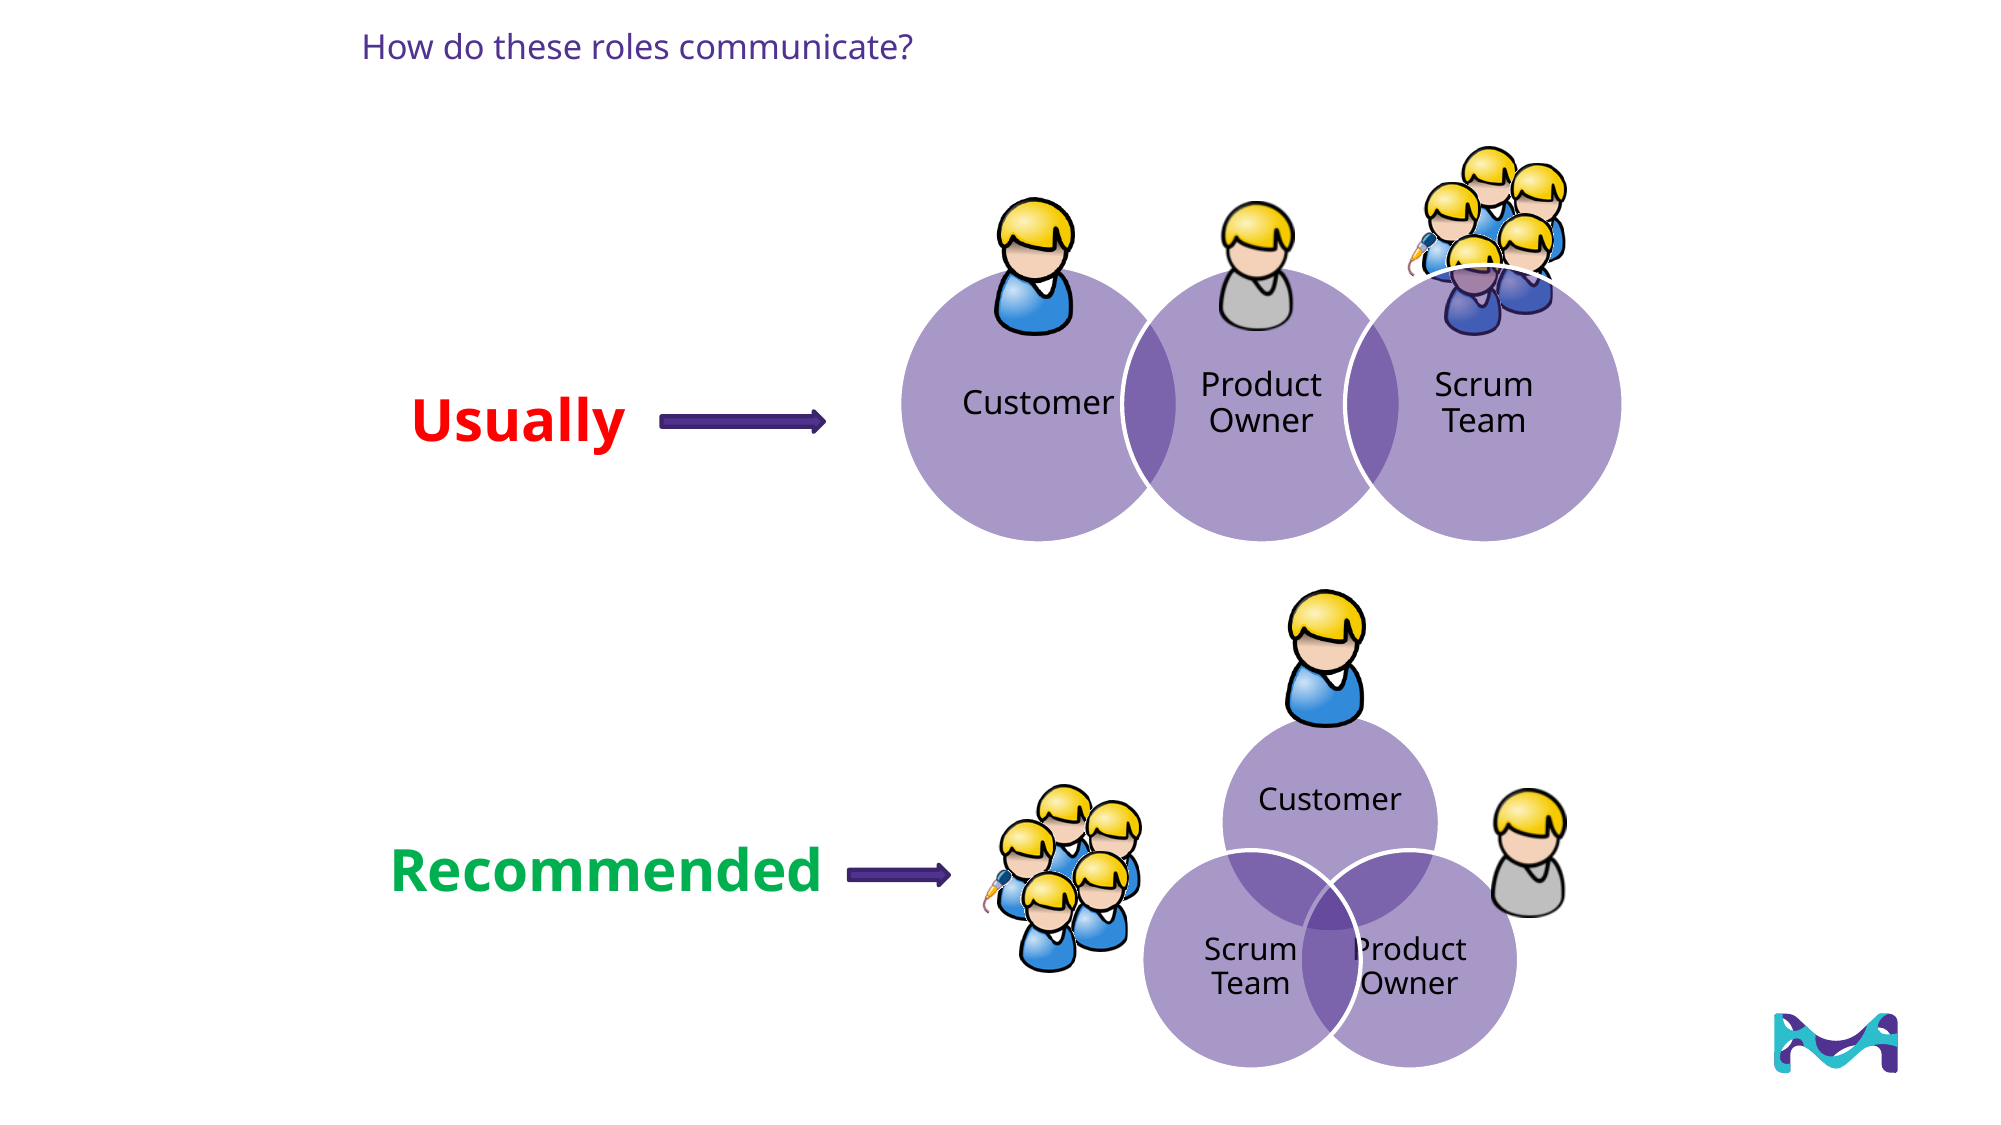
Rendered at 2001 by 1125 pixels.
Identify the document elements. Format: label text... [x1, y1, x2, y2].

picture [1285, 589, 1366, 728]
picture [1490, 788, 1567, 918]
text_box [846, 862, 952, 888]
text_box Usually [373, 383, 663, 462]
picture [1403, 144, 1571, 235]
text_box [659, 409, 827, 434]
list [1048, 708, 1612, 1075]
text_box Recommended [338, 833, 874, 912]
picture [978, 782, 1048, 974]
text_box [898, 235, 1625, 574]
title How do these roles communicate? [361, 35, 1638, 70]
picture [1218, 200, 1295, 331]
picture [994, 197, 1076, 336]
